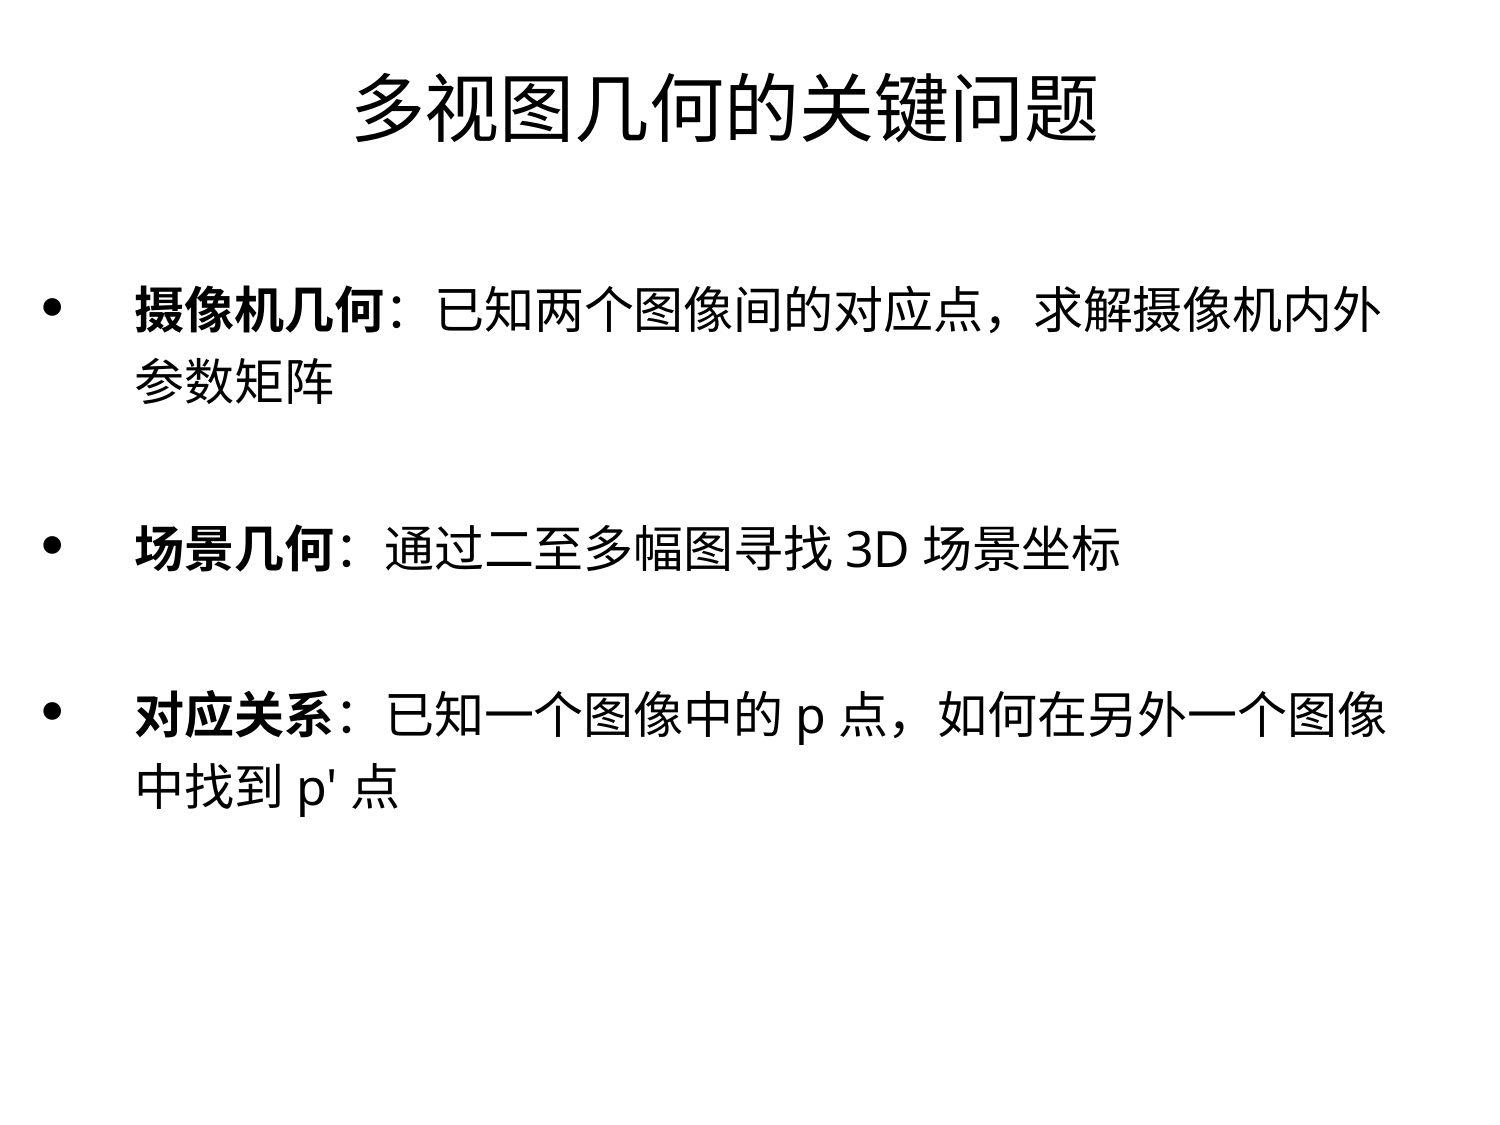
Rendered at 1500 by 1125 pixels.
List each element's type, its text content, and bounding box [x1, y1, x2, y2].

text_box 摄像机几何：已知两个图像间的对应点，求解摄像机内外参数矩阵 场景几何：通过二至多幅图寻找3D场景坐标 对应关系：已知一个图像中的p点，如何在另外一个图像中找到p'点 [37, 255, 1421, 816]
title 多视图几何的关键问题 [348, 59, 1111, 249]
